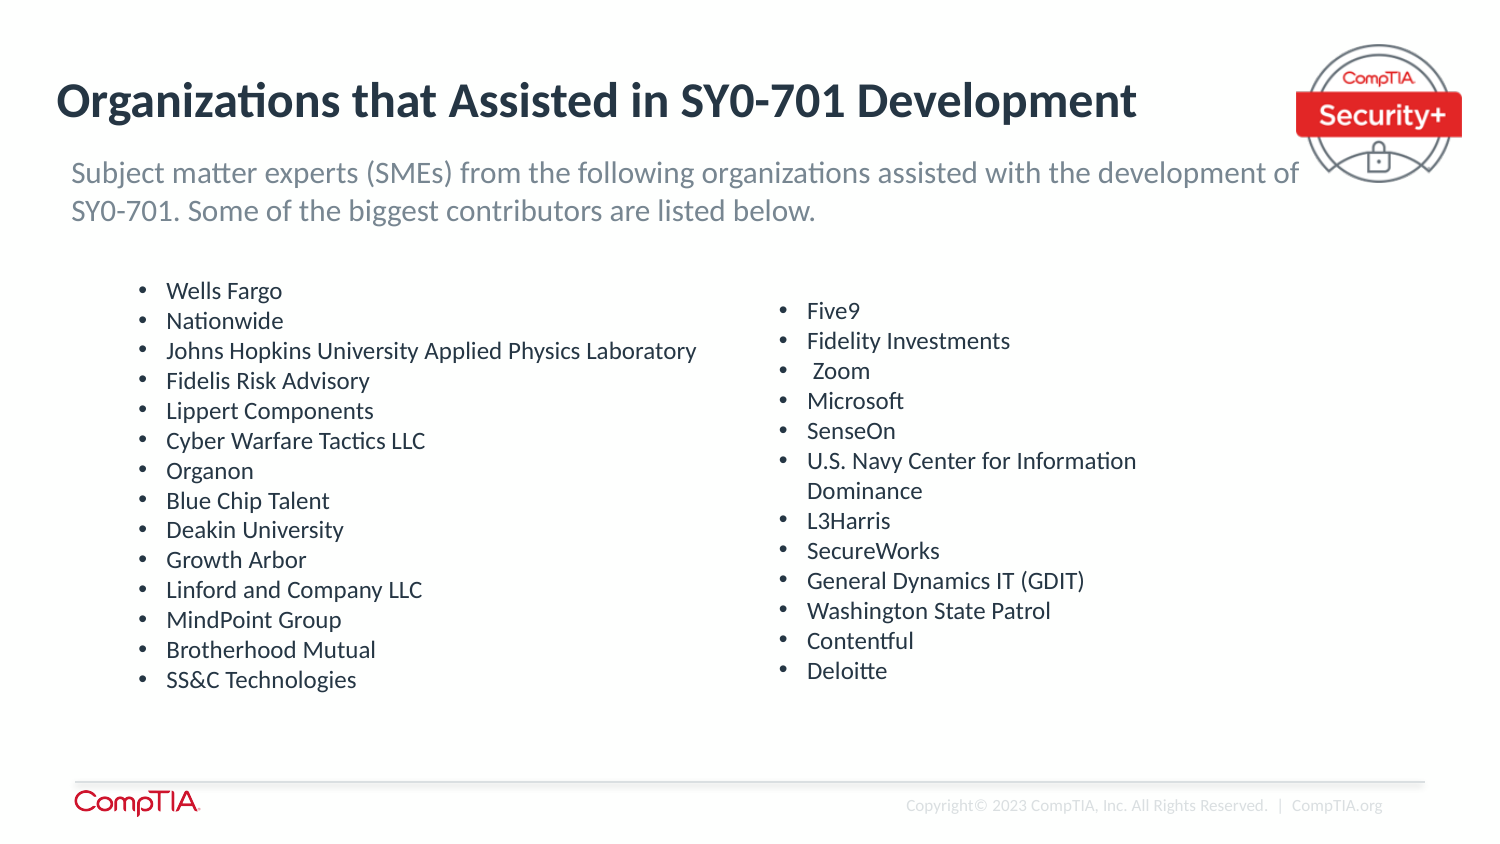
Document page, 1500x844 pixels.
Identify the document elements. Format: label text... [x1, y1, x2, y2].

text_box Wells Fargo Nationwide Johns Hopkins University Applied Physics Laboratory Fidelis Risk Advisory Lippert Components Cyber Warfare Tactics LLC Organon Blue Chip Talent Deakin University Growth Arbor Linford and Company LLC MindPoint Group Brotherhood Mutual SS&C Technologies [123, 267, 750, 702]
text_box Five9 Fidelity Investments Zoom Microsoft SenseOn U.S. Navy Center for Information Dominance L3Harris SecureWorks General Dynamics IT (GDIT) Washington State Patrol Contentful Deloitte [764, 287, 1262, 727]
text_box Subject matter experts (SMEs) from the following organizations assisted with the development of SY0-701. Some of the biggest contributors are listed below. [56, 145, 1327, 235]
title Organizations that Assisted in SY0-701 Development [56, 65, 1291, 130]
picture [63, 781, 212, 822]
picture [1296, 44, 1462, 183]
